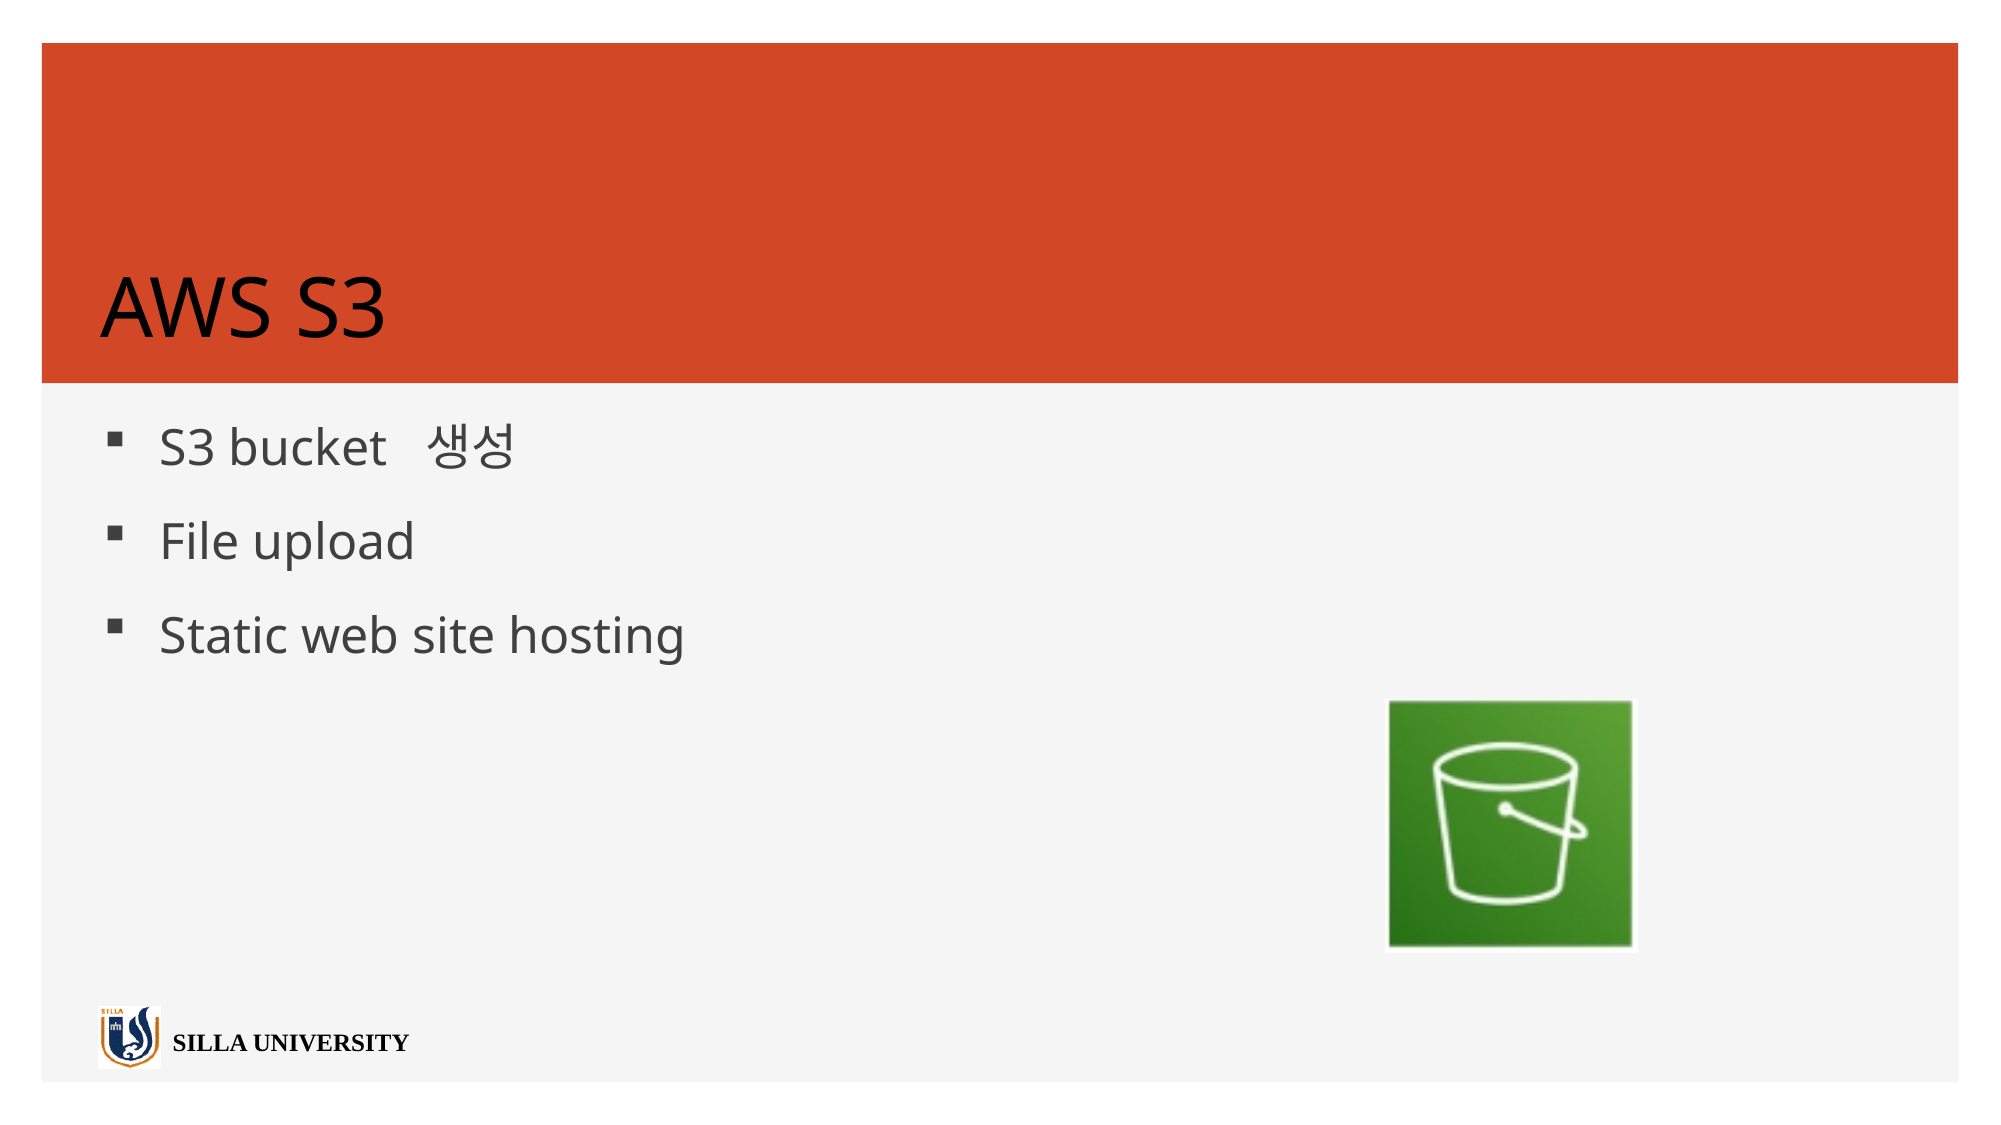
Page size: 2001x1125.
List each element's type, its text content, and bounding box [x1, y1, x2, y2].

list S3 bucket 생성 File upload Static web site hosting [88, 420, 1638, 1073]
picture [1385, 699, 1638, 953]
title AWS S3 [85, 251, 1747, 357]
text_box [98, 1006, 432, 1069]
